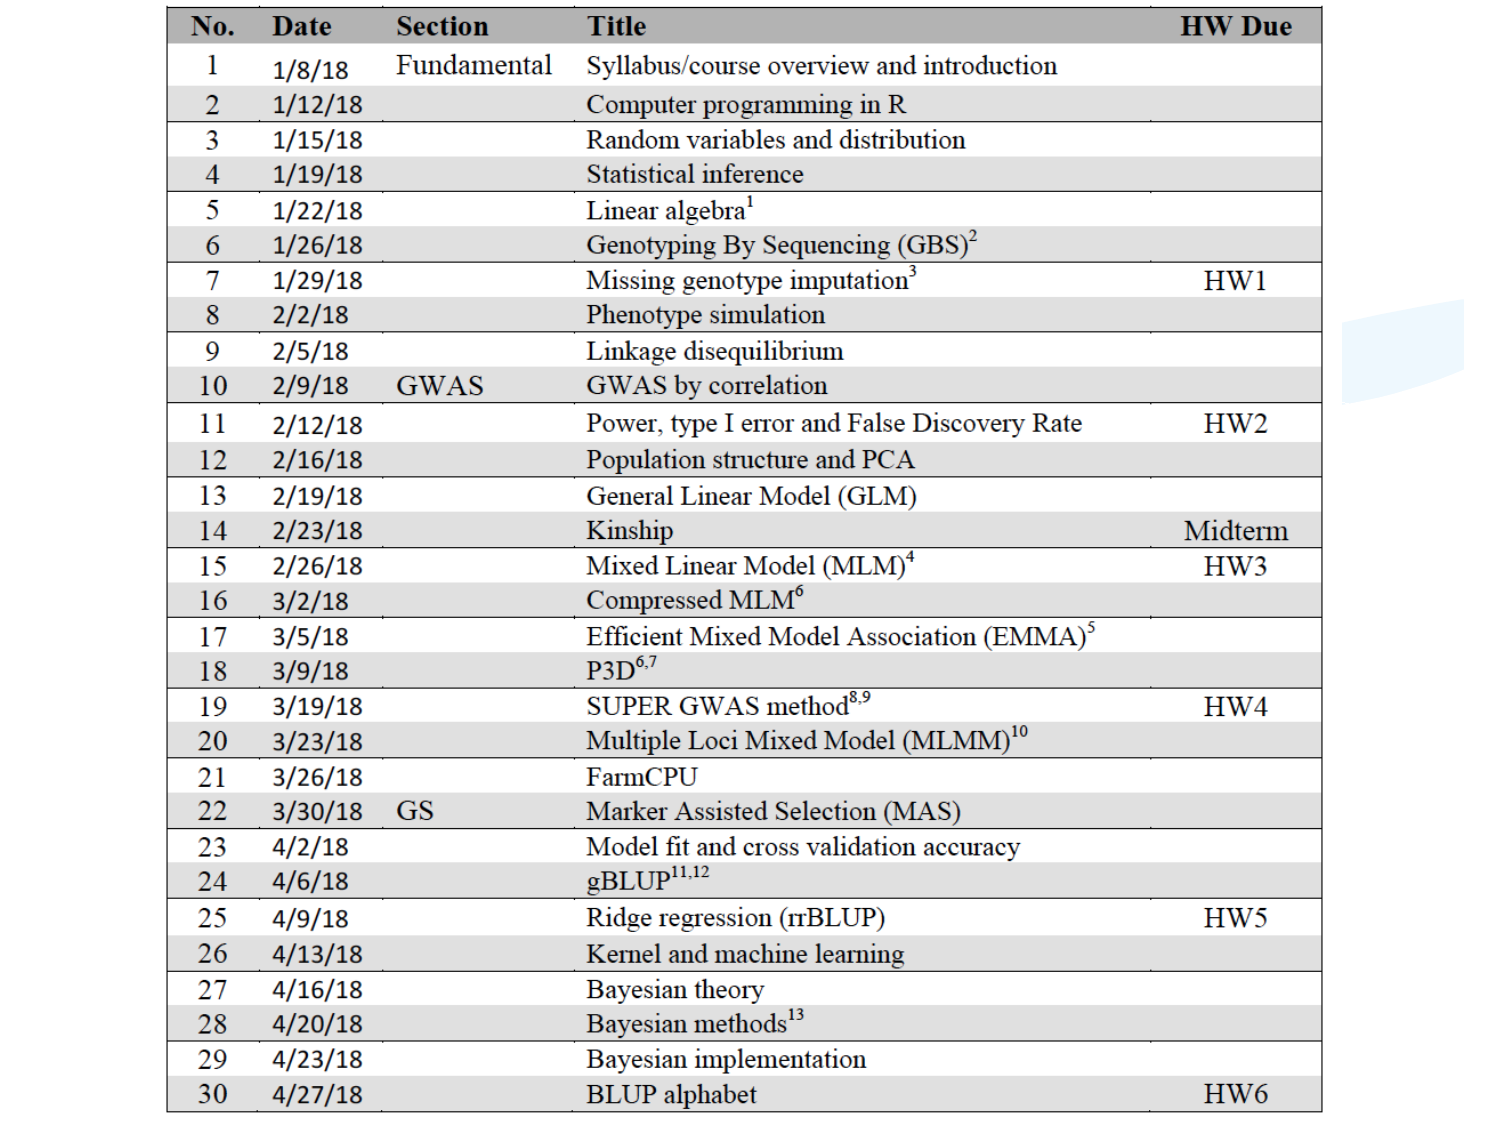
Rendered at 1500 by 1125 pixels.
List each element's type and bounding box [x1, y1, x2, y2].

picture [153, 0, 1343, 1125]
